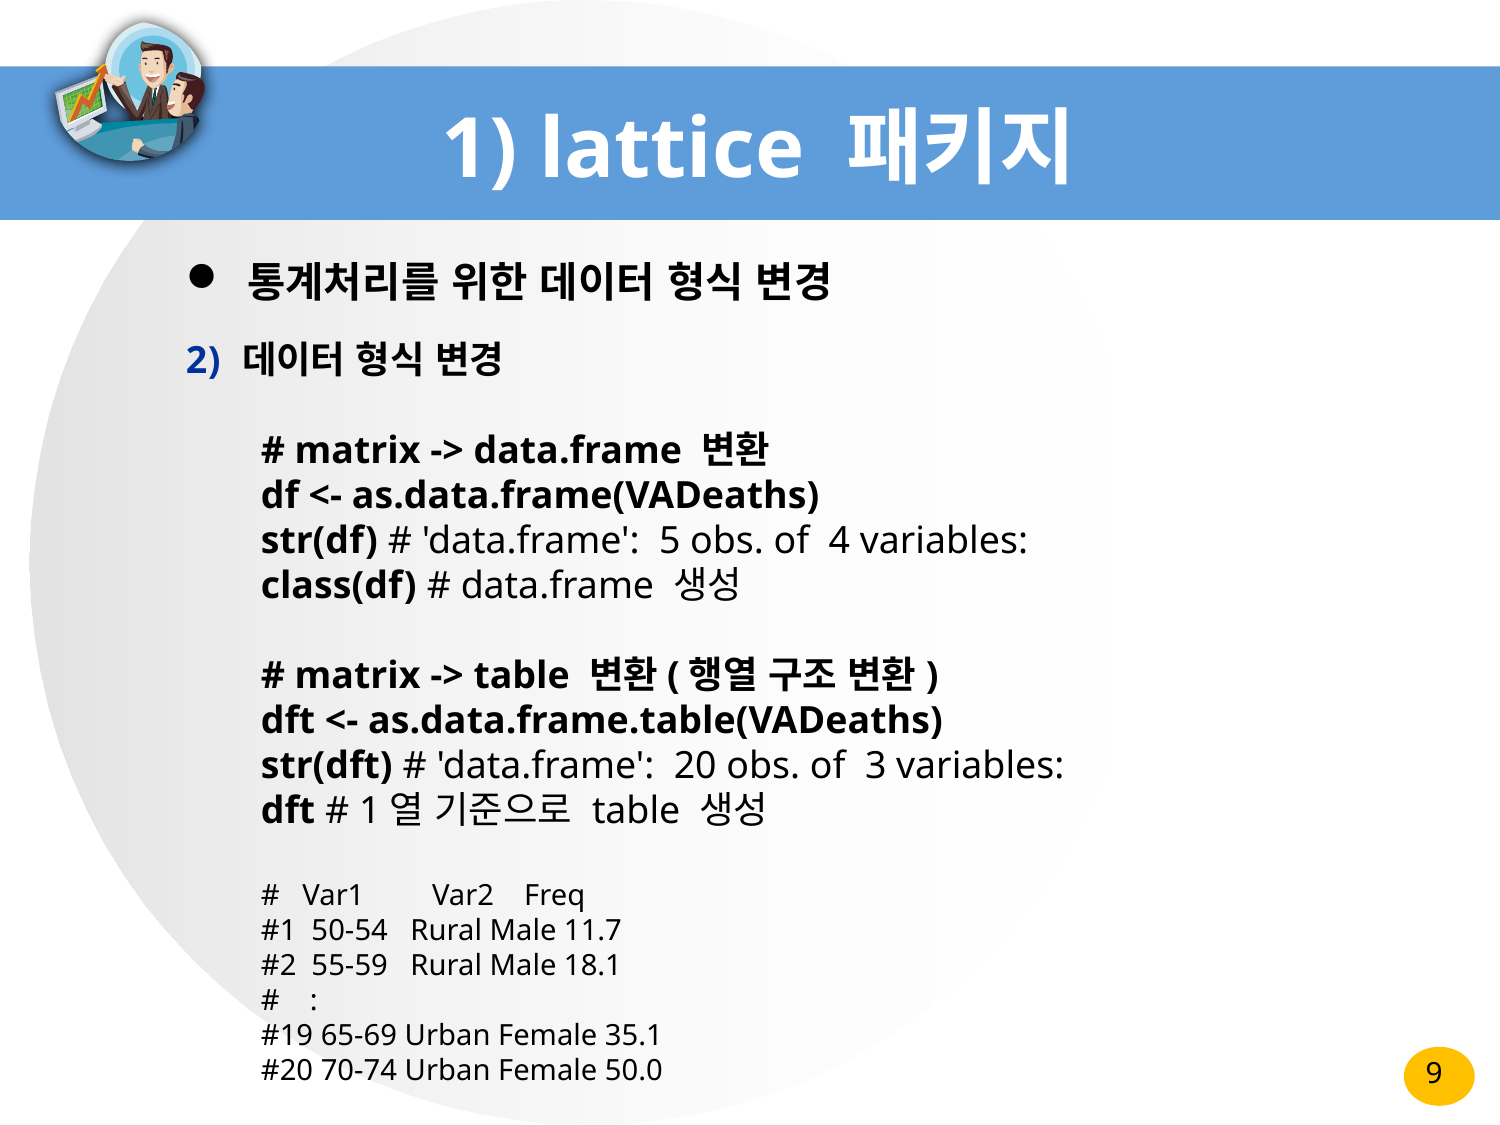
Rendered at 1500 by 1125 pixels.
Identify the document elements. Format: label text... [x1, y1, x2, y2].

text_box 통계처리를 위한 데이터 형식 변경 [171, 248, 849, 314]
slide_number 9 [1400, 1046, 1500, 1090]
title 1) lattice 패키지 [17, 87, 1500, 200]
text_box 데이터 형식 변경 # matrix -> data.frame 변환 df <- as.data.frame(VADeaths) str(df) # 'data.frame': 5 obs. of 4 variables: class(df) # data.frame 생성 # matrix -> table 변환(행열 구조 변환) dft <- as.data.frame.table(VADeaths) str(dft) # 'data.frame': 20 obs. of 3 variables: dft # 1열 기준으로 table 생성 # Var1 Var2 Freq #1 50-54 Rural Male 11.7 #2 55-59 Rural Male 18.1 # : #19 65-69 Urban Female 35.1 #20 70-74 Urban Female 50.0 [171, 329, 1400, 1094]
